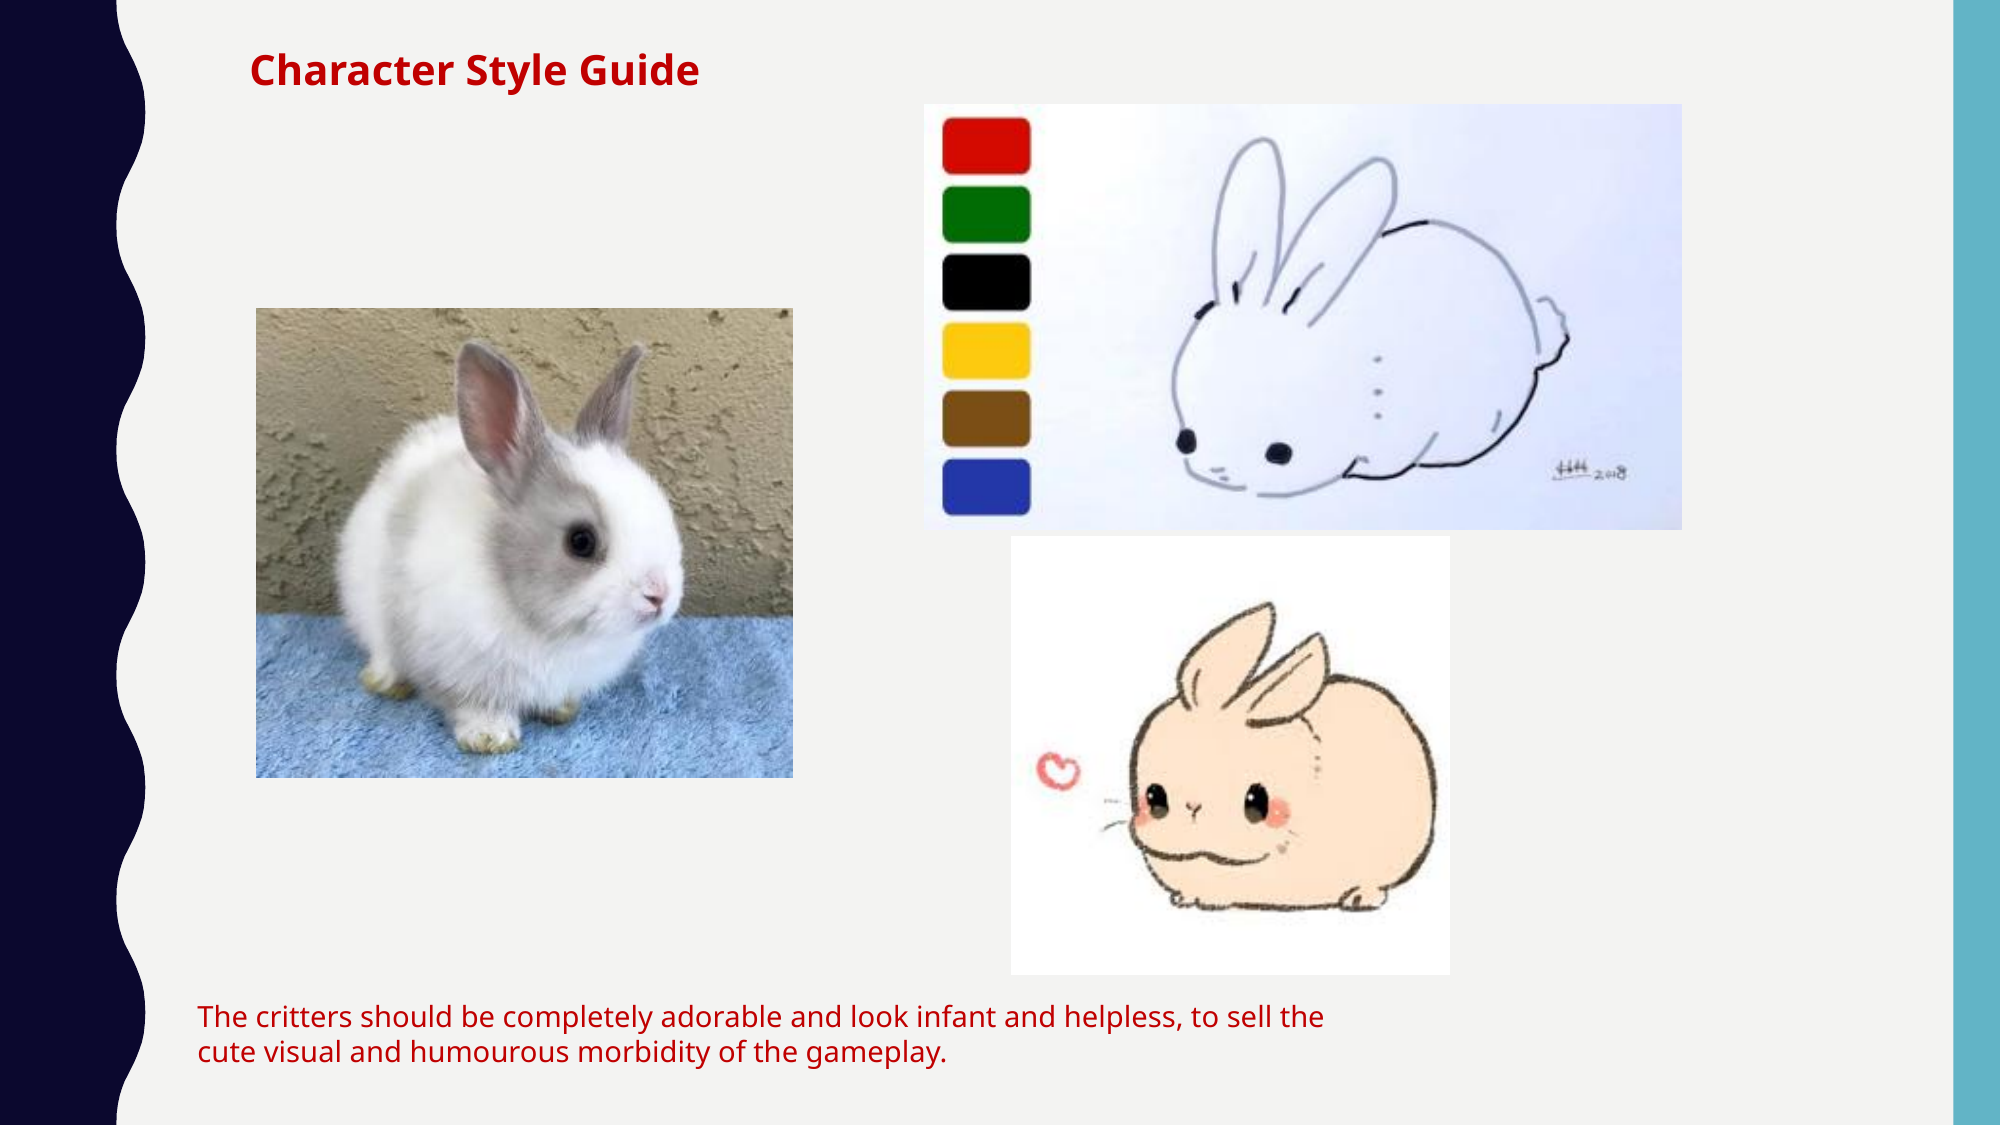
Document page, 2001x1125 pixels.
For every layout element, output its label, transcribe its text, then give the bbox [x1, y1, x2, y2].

text_box [1682, 224, 2000, 300]
text_box Character Style Guide [234, 36, 716, 146]
picture [924, 104, 1682, 530]
text_box [0, 149, 924, 224]
picture [256, 308, 793, 778]
text_box [0, 0, 2000, 75]
text_box The critters should be completely adorable and look infant and helpless, to sell the cute visual and humourous morbidity of the gameplay. [182, 991, 1346, 1051]
text_box [1682, 149, 2000, 224]
text_box [0, 224, 924, 300]
picture [1011, 536, 1450, 975]
